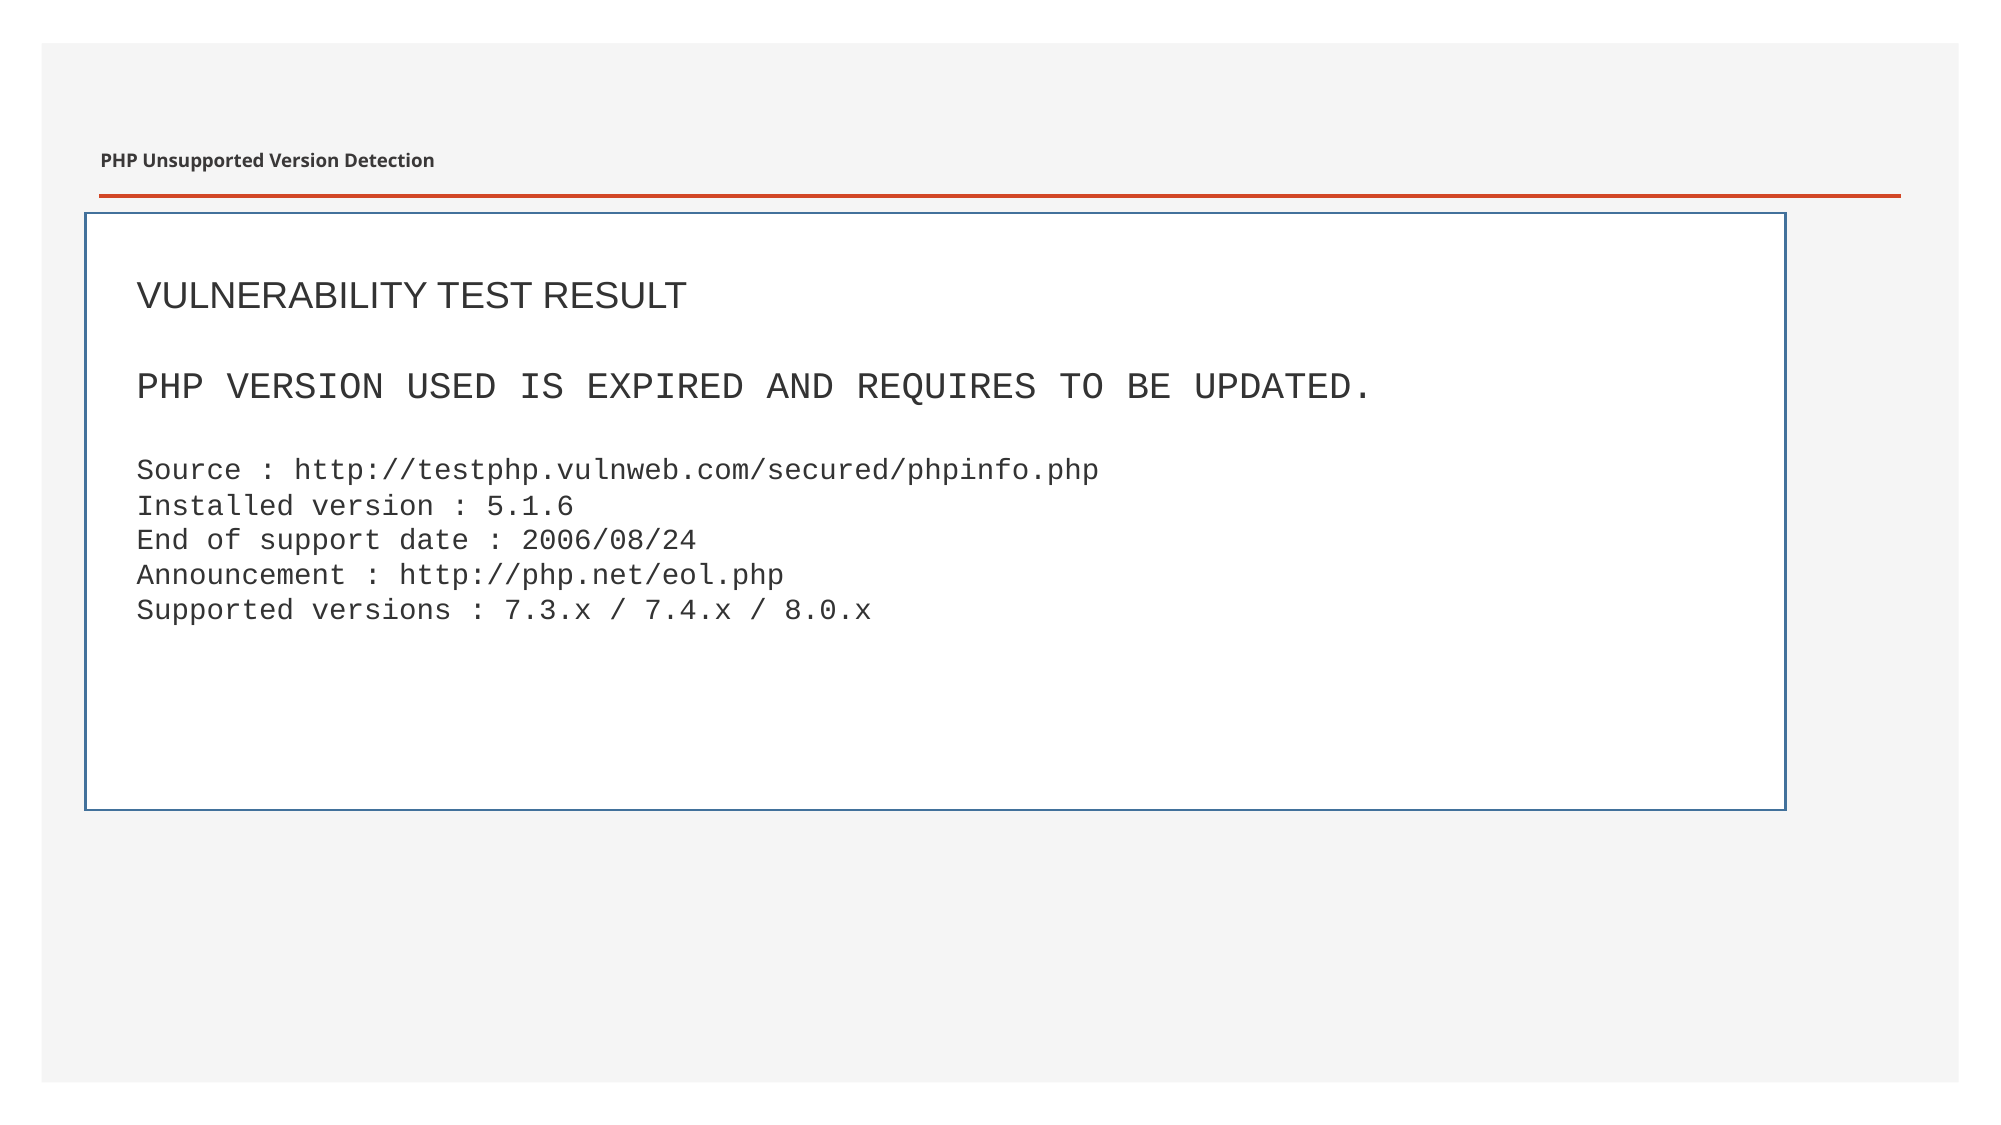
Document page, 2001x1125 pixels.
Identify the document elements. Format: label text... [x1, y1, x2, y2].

text_box [85, 213, 1786, 810]
text_box VULNERABILITY TEST RESULT PHP VERSION USED IS EXPIRED AND REQUIRES TO BE UPDATED. Source : http://testphp.vulnweb.com/secured/phpinfo.php Installed version : 5.1.6 End of support date : 2006/08/24 Announcement : http://php.net/eol.php Supported versions : 7.3.x / 7.4.x / 8.0.x [121, 263, 1525, 679]
title PHP Unsupported Version Detection [85, 73, 1214, 179]
